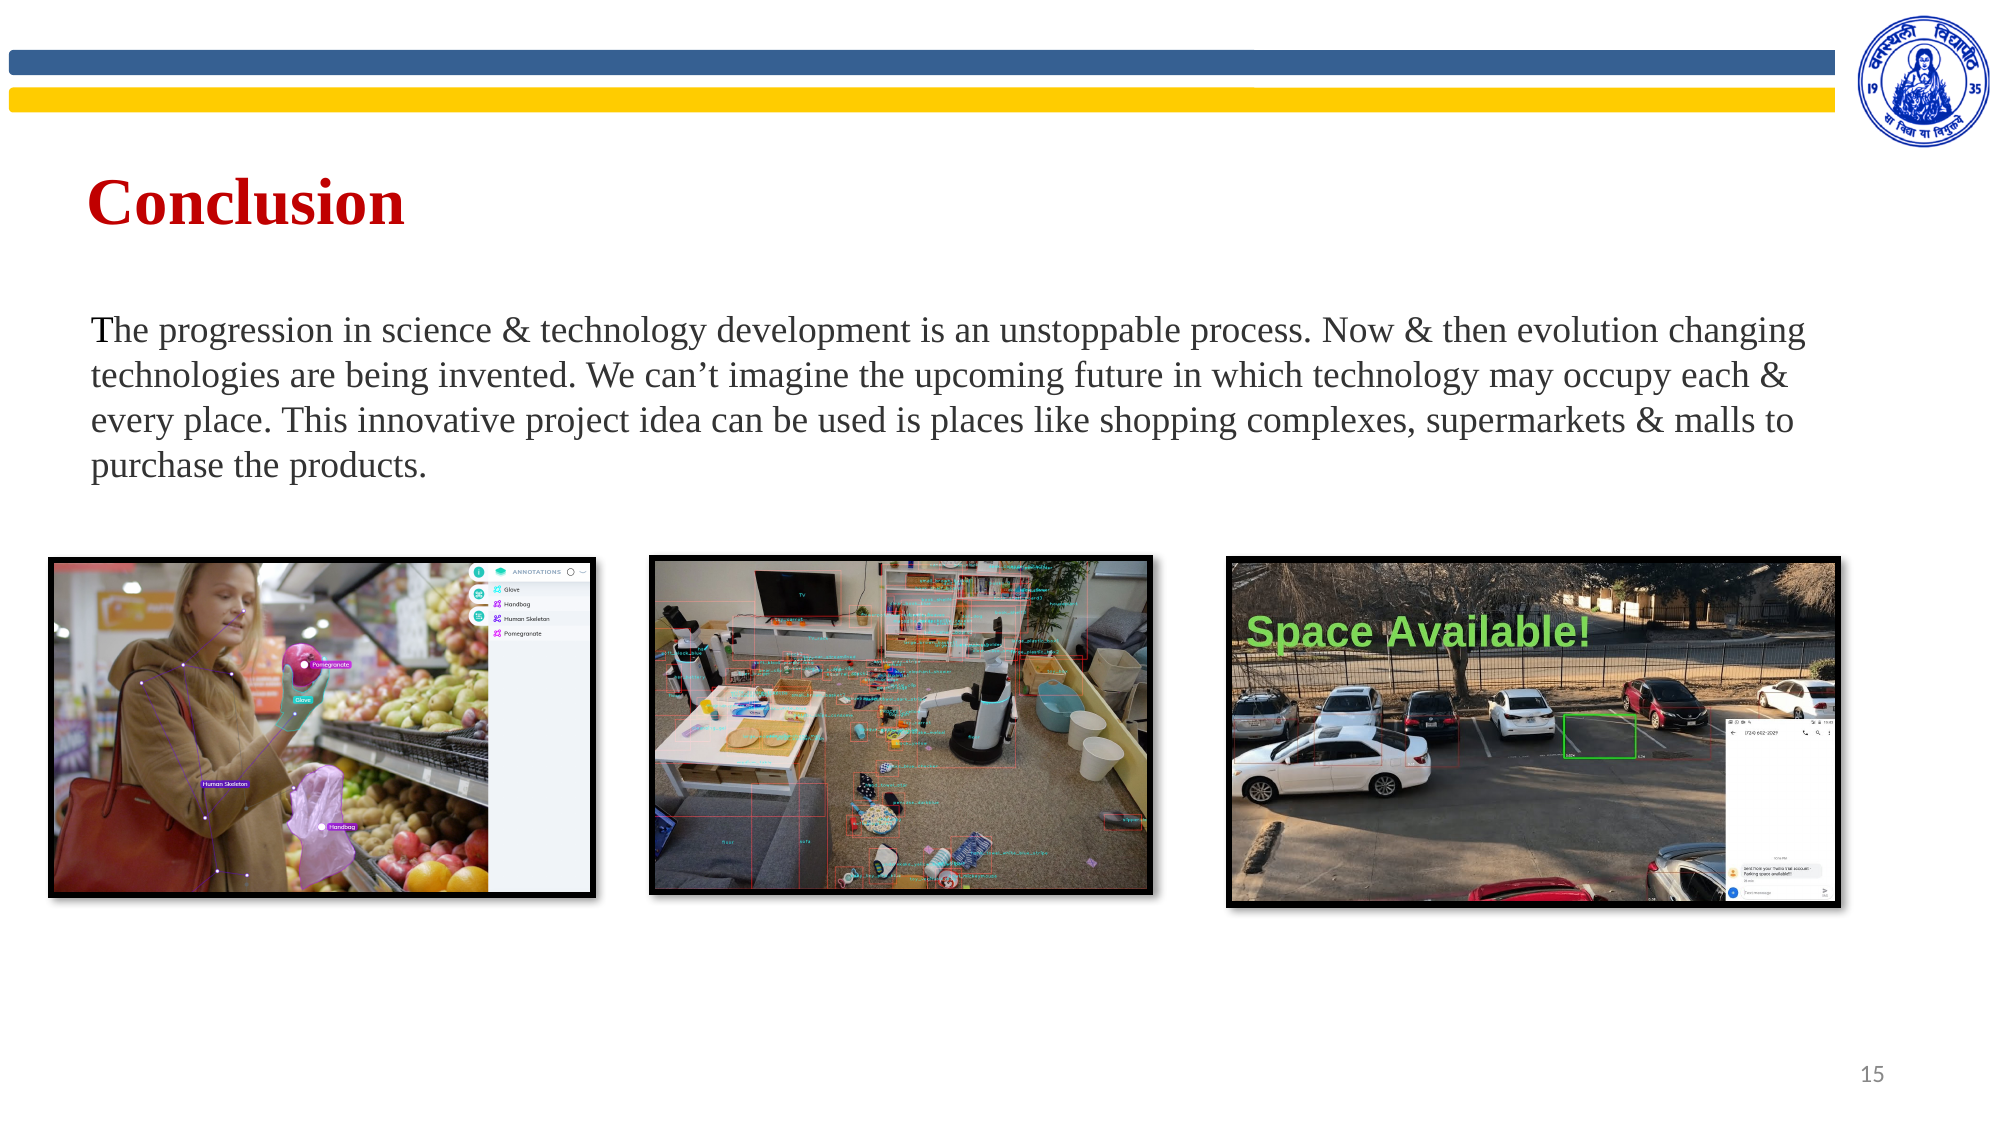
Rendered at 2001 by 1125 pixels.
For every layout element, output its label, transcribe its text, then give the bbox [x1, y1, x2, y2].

text_box The progression in science & technology development is an unstoppable process. Now & then evolution changing technologies are being invented. We can’t imagine the upcoming future in which technology may occupy each & every place. This innovative project idea can be used is places like shopping complexes, supermarkets & malls to purchase the products. [76, 297, 1835, 538]
picture [654, 560, 1148, 890]
text_box Conclusion [71, 150, 430, 245]
picture [1231, 562, 1836, 902]
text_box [8, 49, 1829, 113]
slide_number 15 [1433, 1042, 1900, 1103]
picture [1834, 13, 2000, 151]
picture [54, 563, 591, 892]
